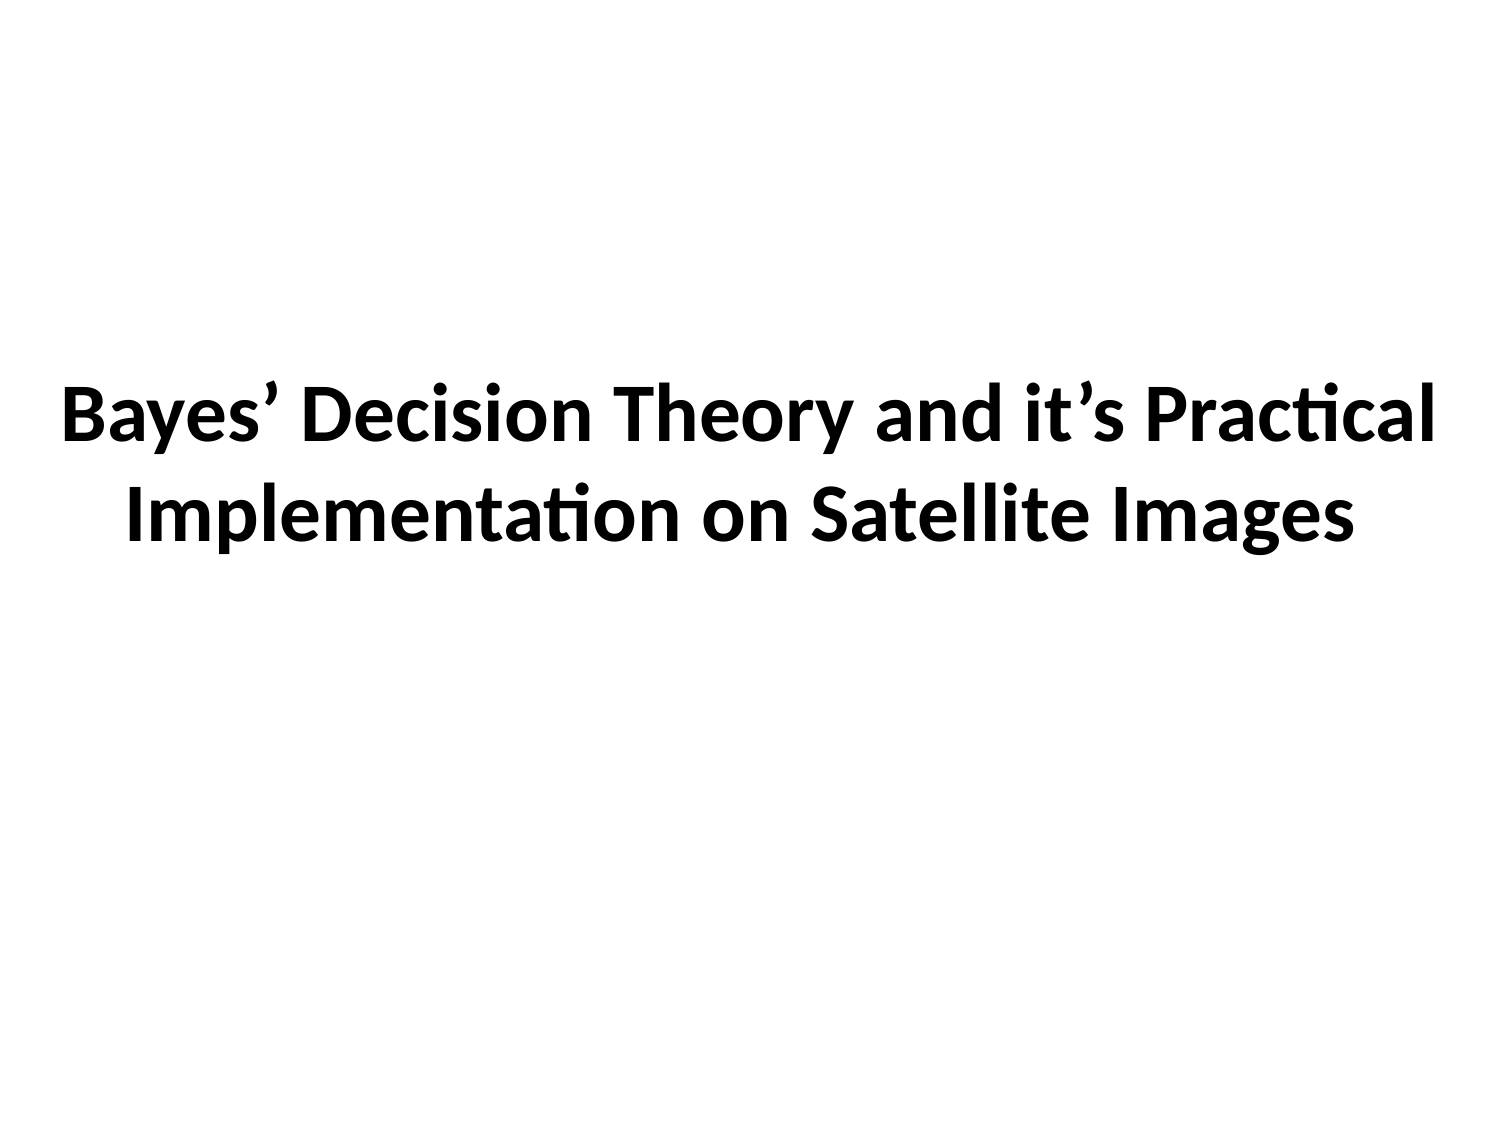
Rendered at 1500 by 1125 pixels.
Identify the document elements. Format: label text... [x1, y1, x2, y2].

title Bayes’ Decision Theory and it’s Practical Implementation on Satellite Images [37, 337, 1463, 579]
